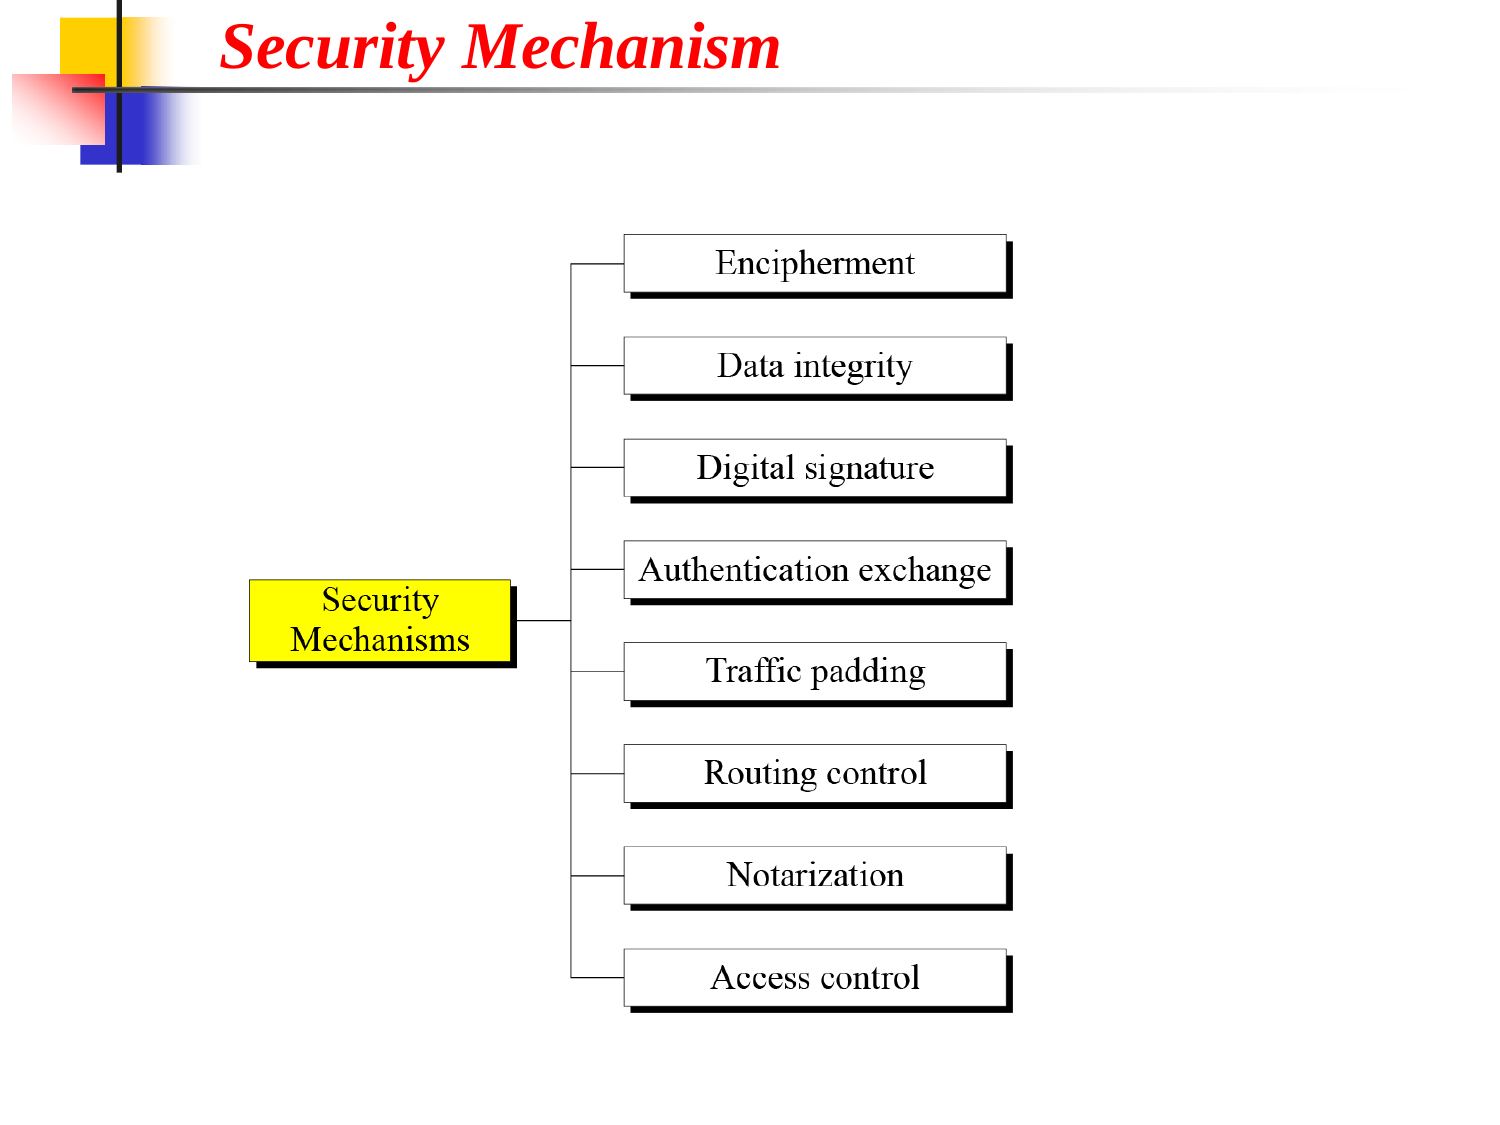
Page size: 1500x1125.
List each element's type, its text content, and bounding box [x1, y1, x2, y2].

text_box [12, 0, 1423, 173]
title Security Mechanism [47, 0, 1453, 191]
picture [248, 234, 1013, 1013]
